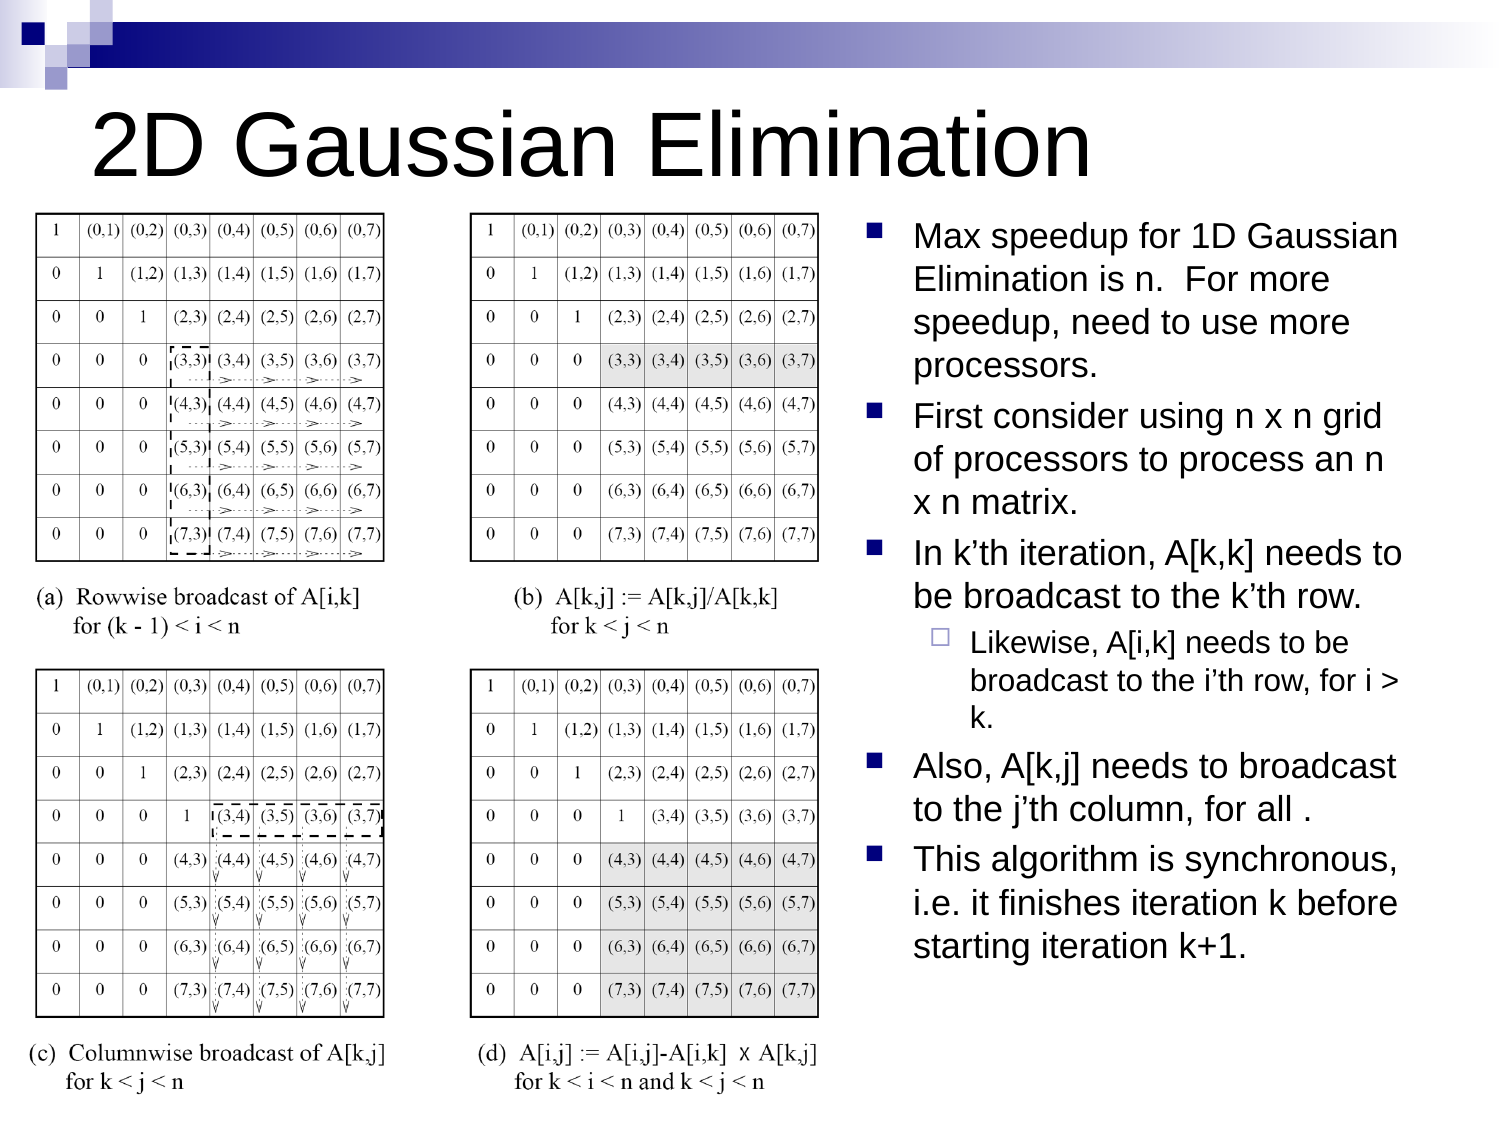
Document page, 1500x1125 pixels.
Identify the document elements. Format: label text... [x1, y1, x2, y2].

title 2D Gaussian Elimination [75, 75, 1425, 205]
picture [25, 204, 835, 1103]
